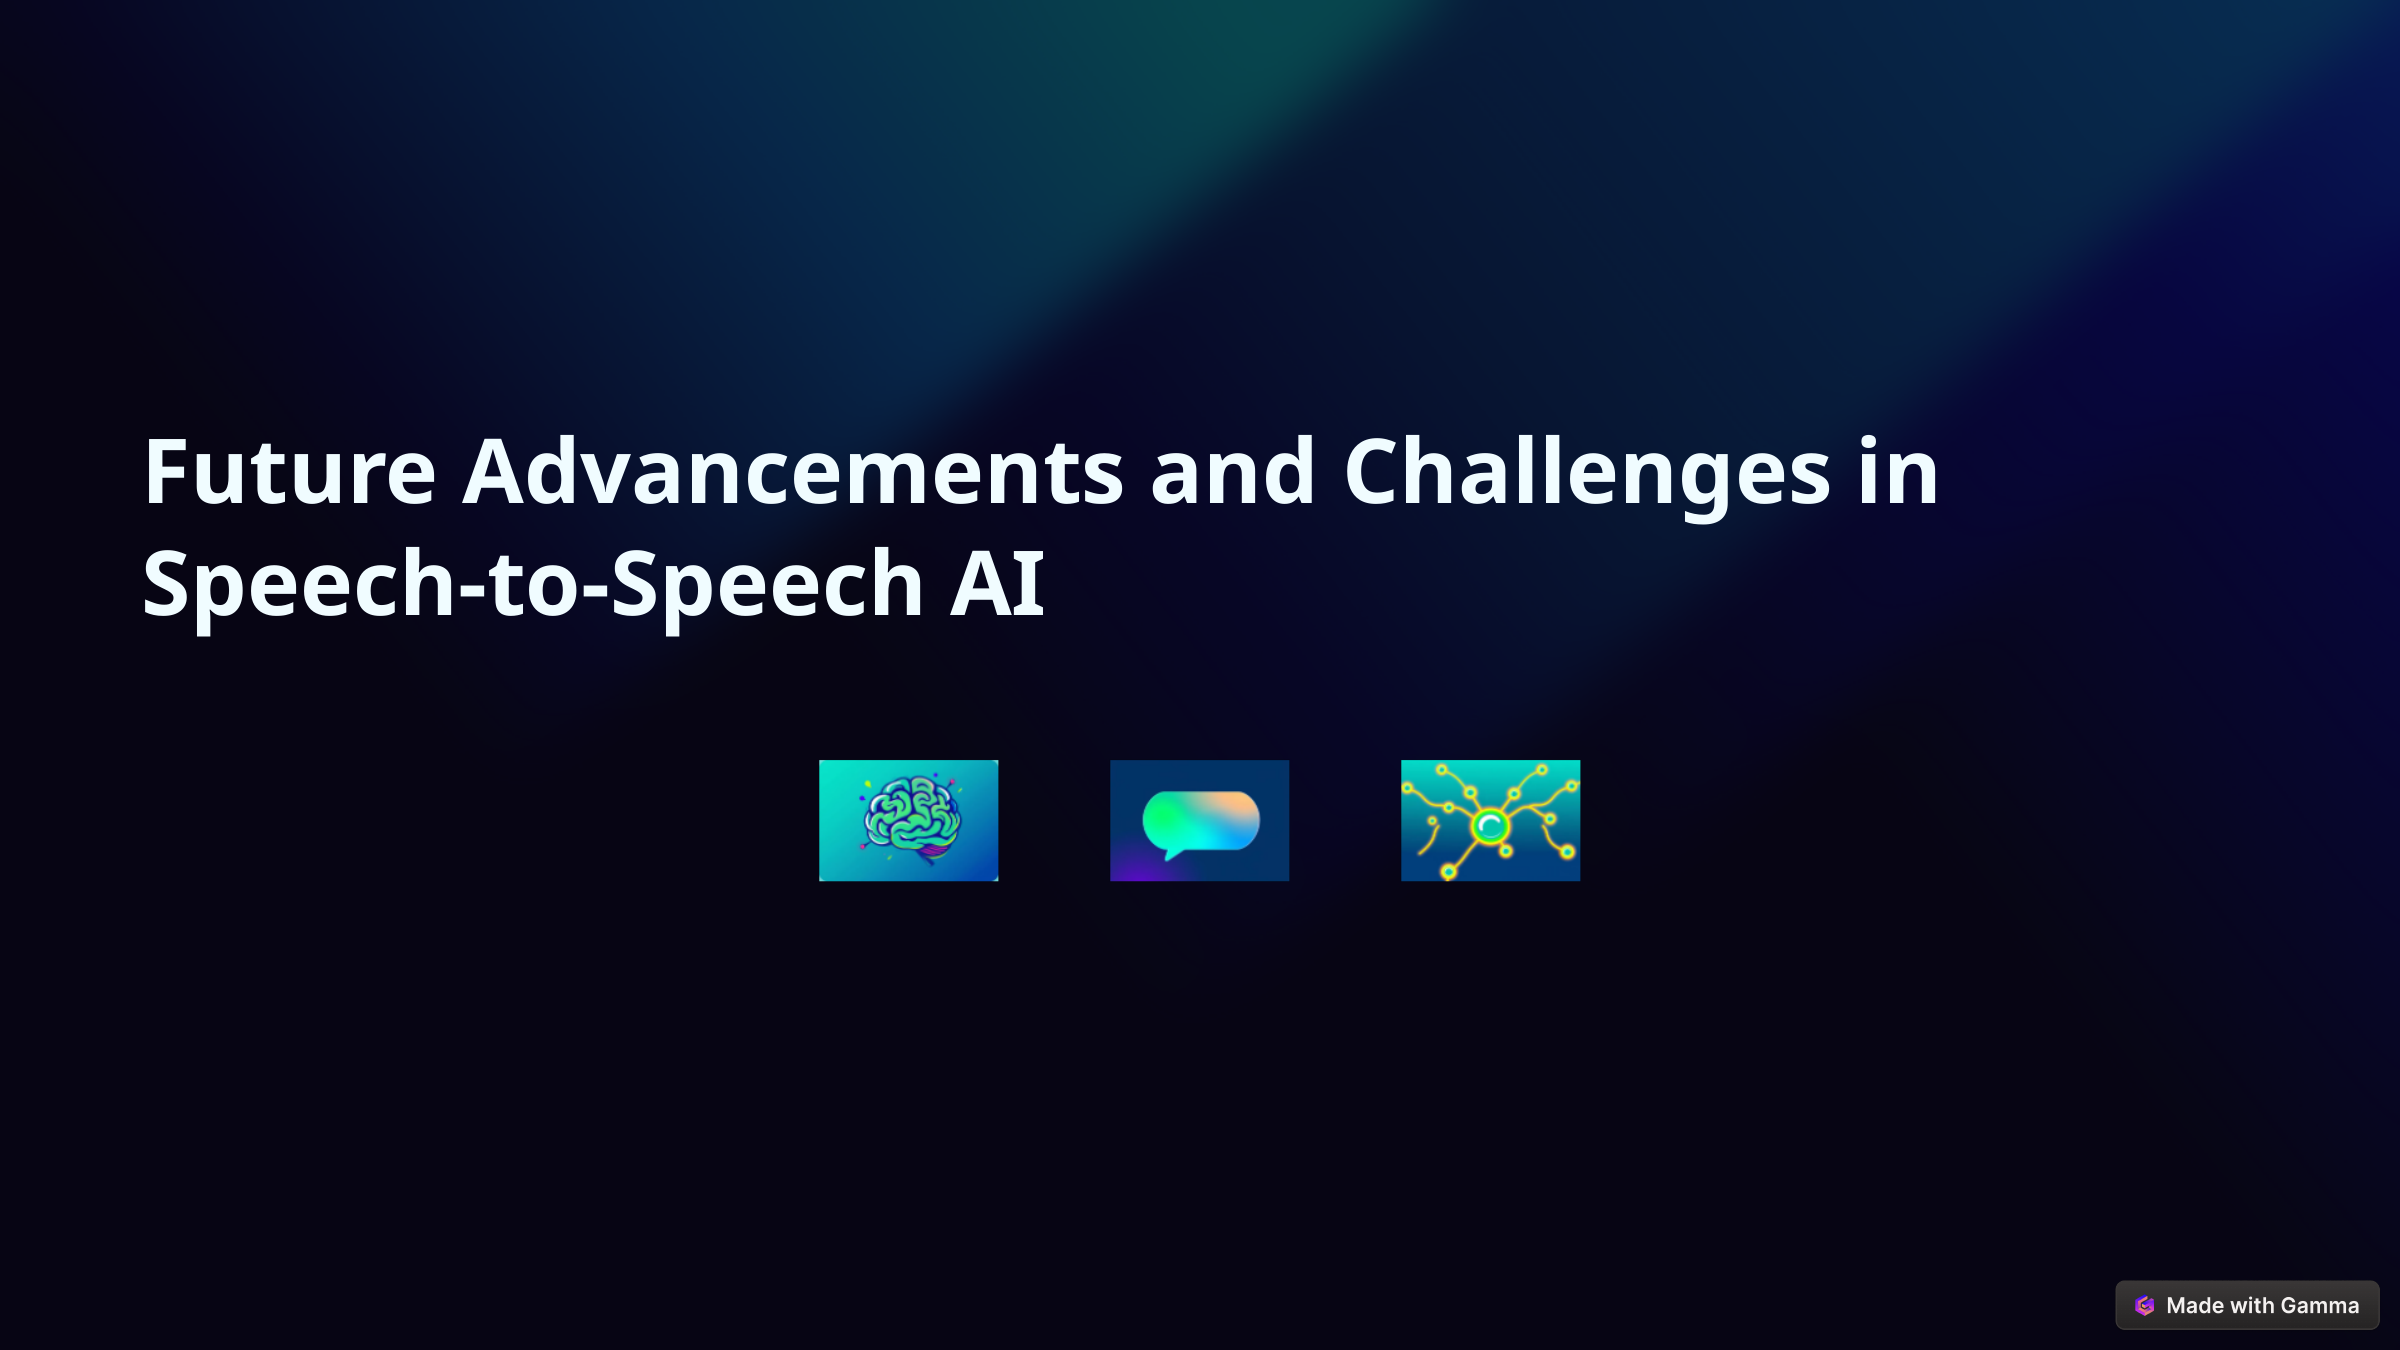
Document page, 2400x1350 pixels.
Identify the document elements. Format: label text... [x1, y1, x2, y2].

picture [1361, 740, 1621, 903]
picture [779, 740, 1039, 903]
text_box Future Advancements and Challenges in Speech-to-Speech AI [141, 408, 2259, 634]
picture [2106, 1271, 2389, 1339]
picture [1070, 740, 1330, 903]
